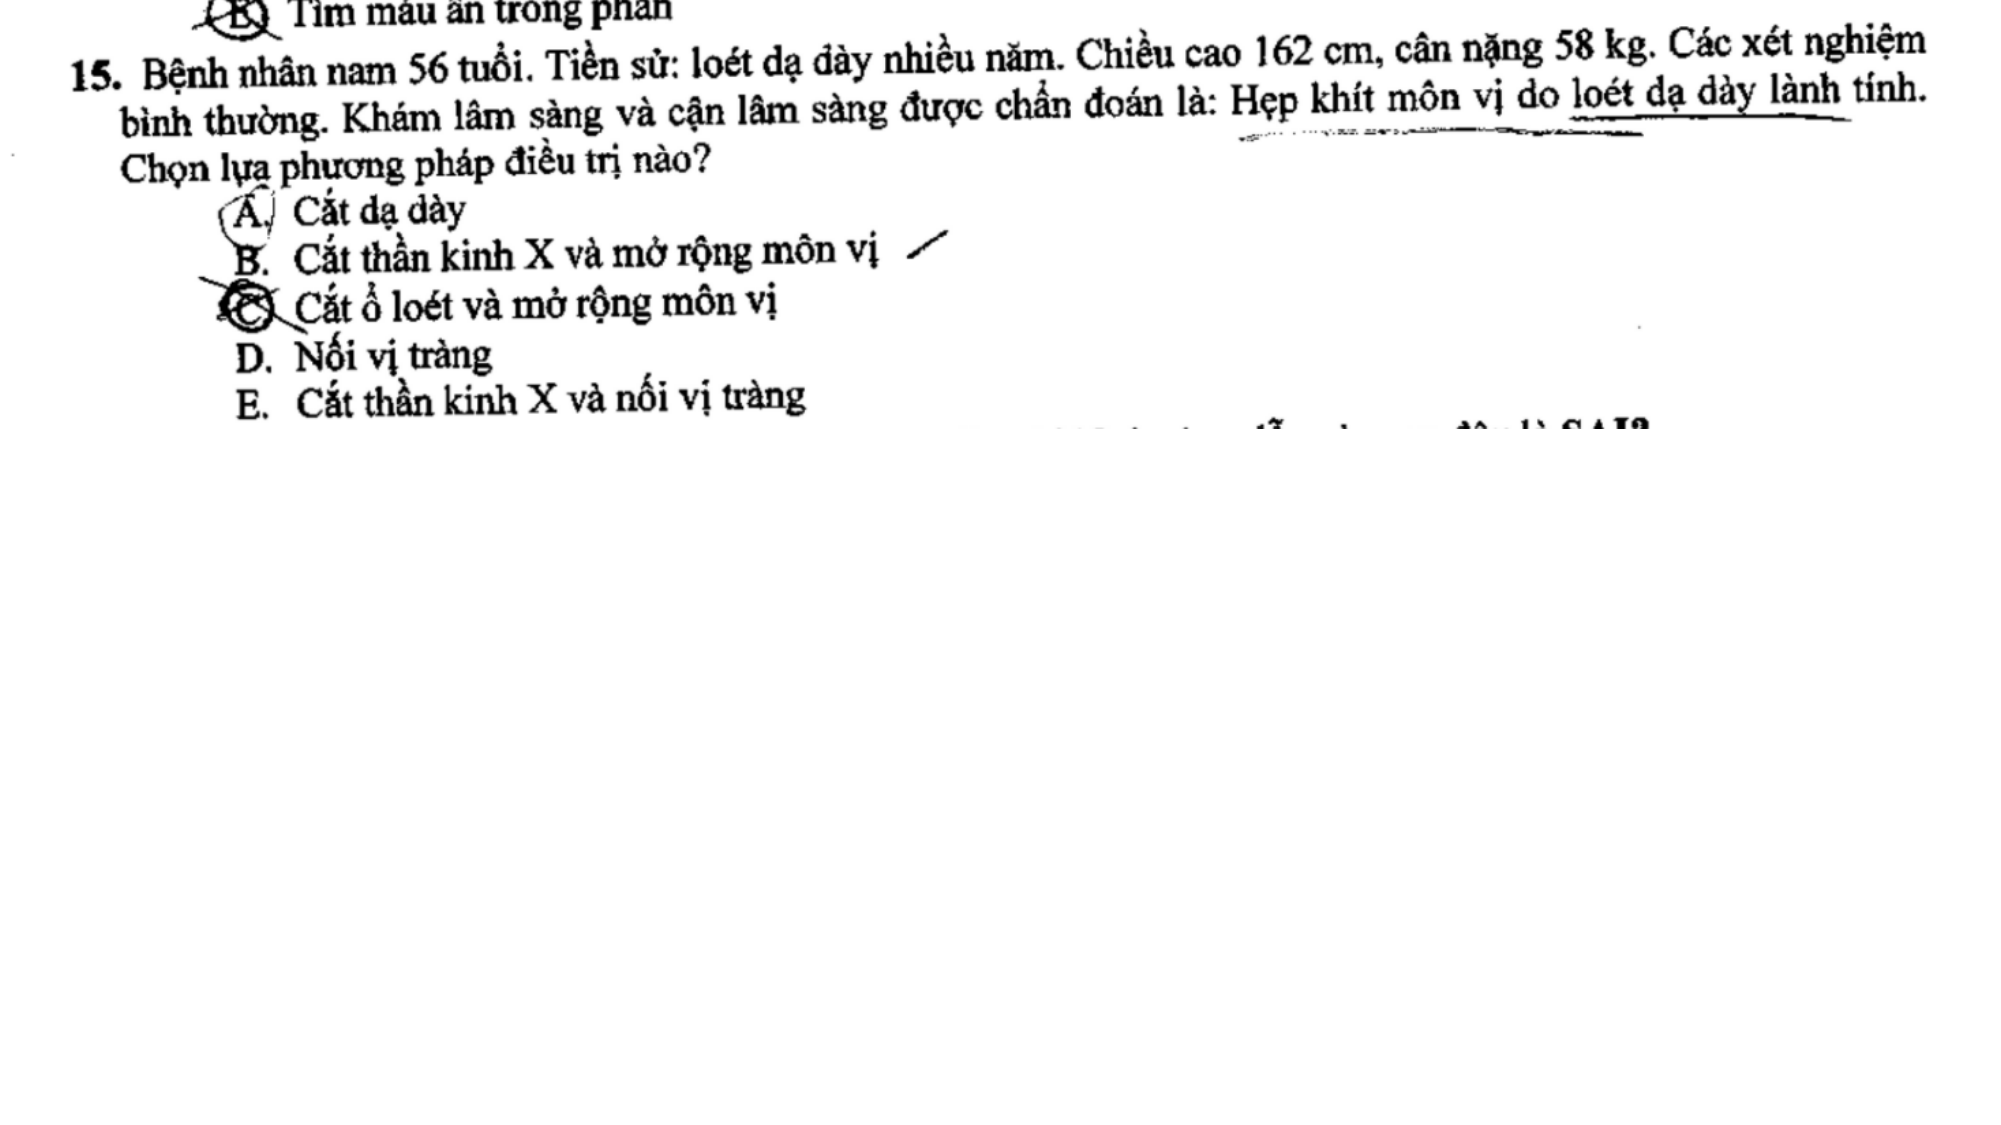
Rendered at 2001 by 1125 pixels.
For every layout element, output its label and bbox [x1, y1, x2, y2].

picture [0, 0, 2000, 429]
